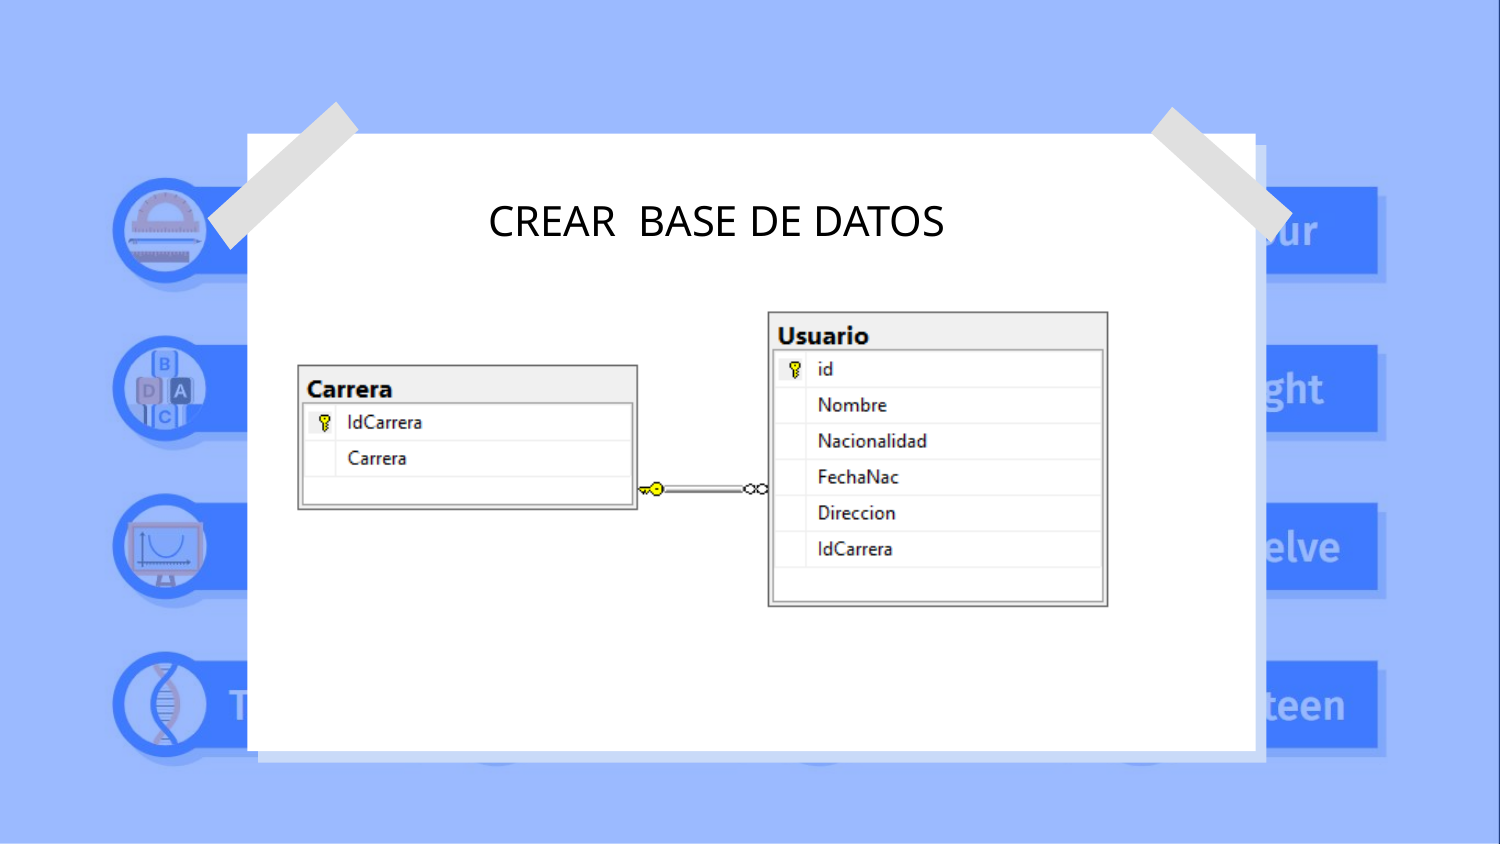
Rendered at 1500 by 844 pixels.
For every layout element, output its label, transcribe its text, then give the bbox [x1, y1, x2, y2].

title CREAR BASE DE DATOS [445, 168, 988, 230]
picture [281, 231, 1219, 709]
